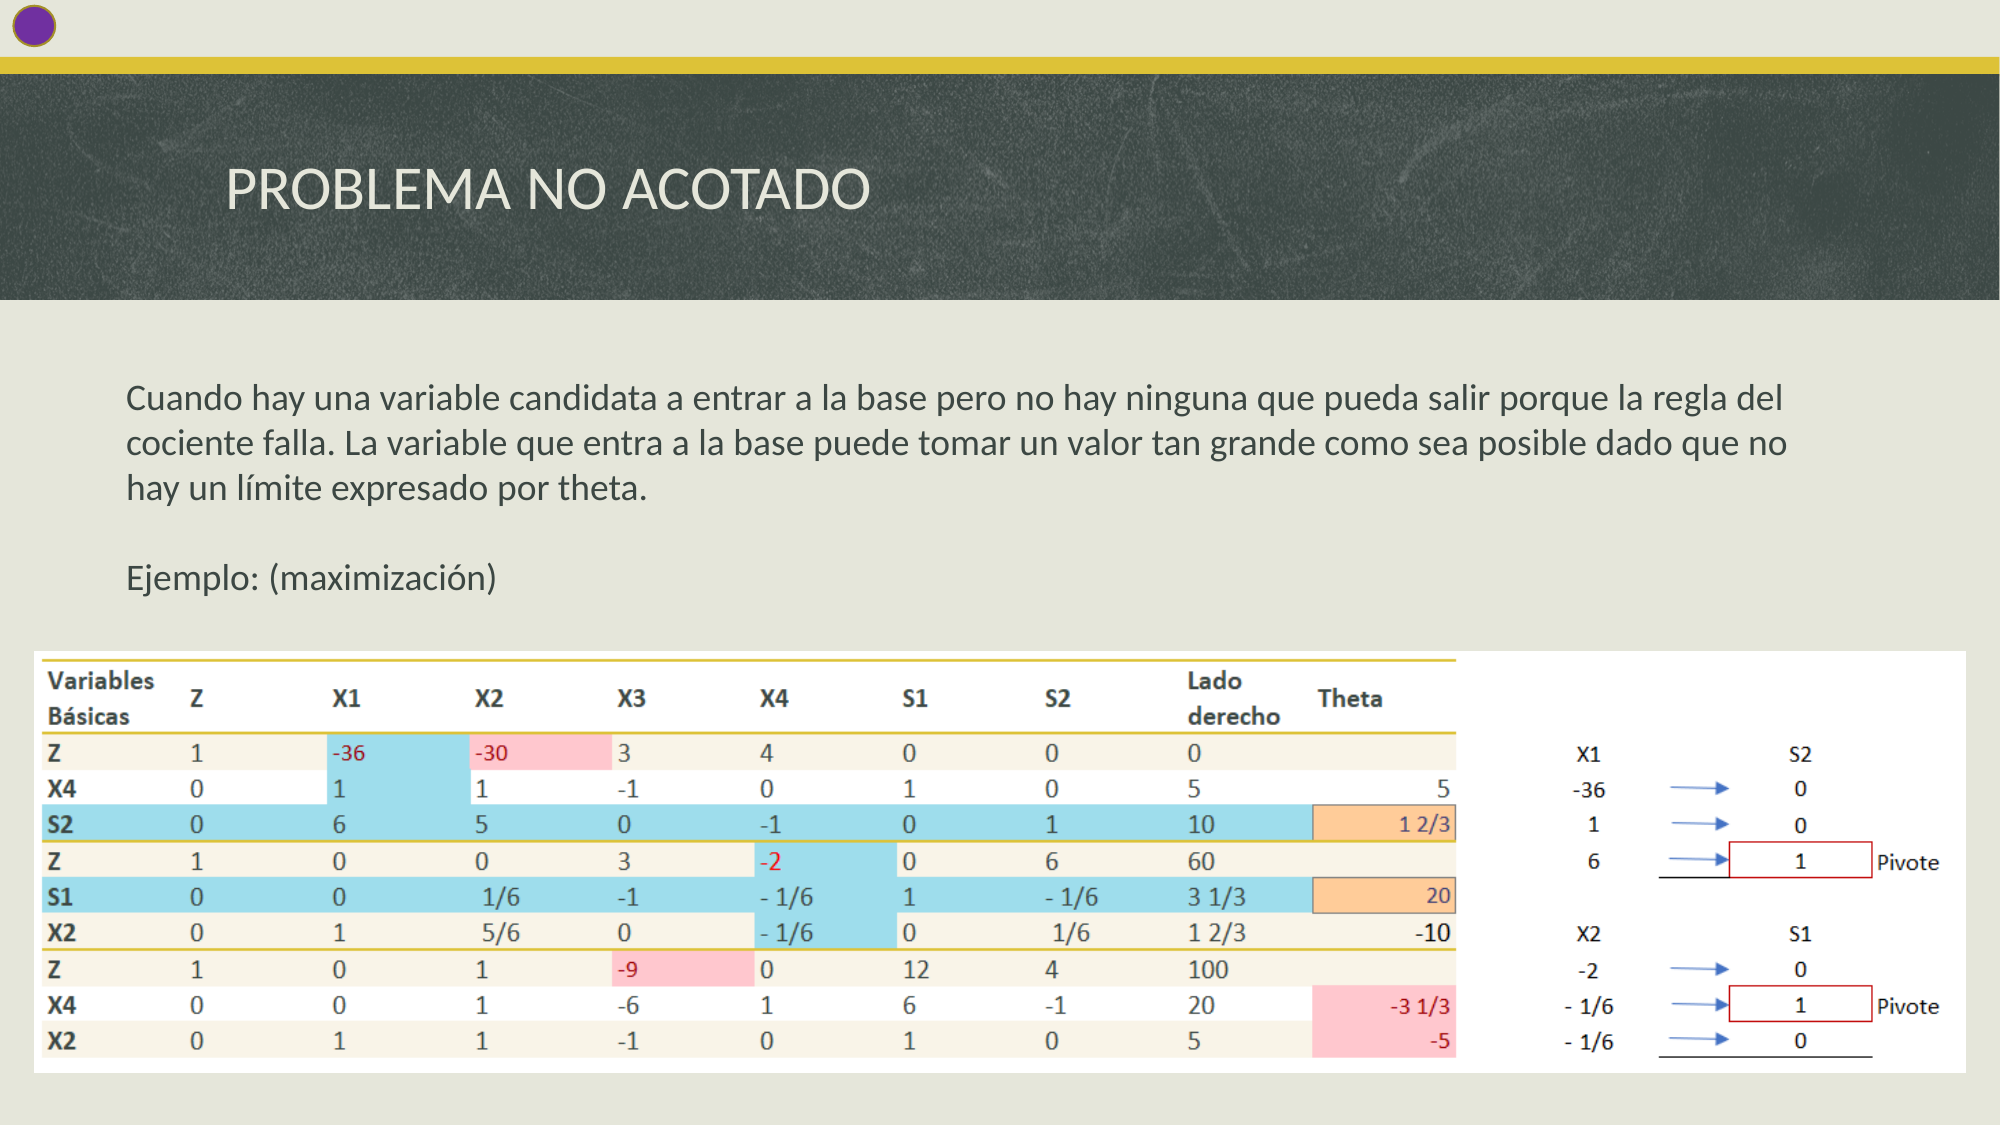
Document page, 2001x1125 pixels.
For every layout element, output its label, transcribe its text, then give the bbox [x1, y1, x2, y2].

text_box [12, 4, 57, 48]
title PROBLEMA NO ACOTADO [210, 76, 1790, 300]
picture [0, 74, 2000, 300]
text_box Cuando hay una variable candidata a entrar a la base pero no hay ninguna que pueda salir porque la regla del cociente falla. La variable que entra a la base puede tomar un valor tan grande como sea posible dado que no hay un límite expresado por theta. Ejemplo: (maximización) [111, 365, 1850, 606]
picture [34, 651, 1966, 1074]
